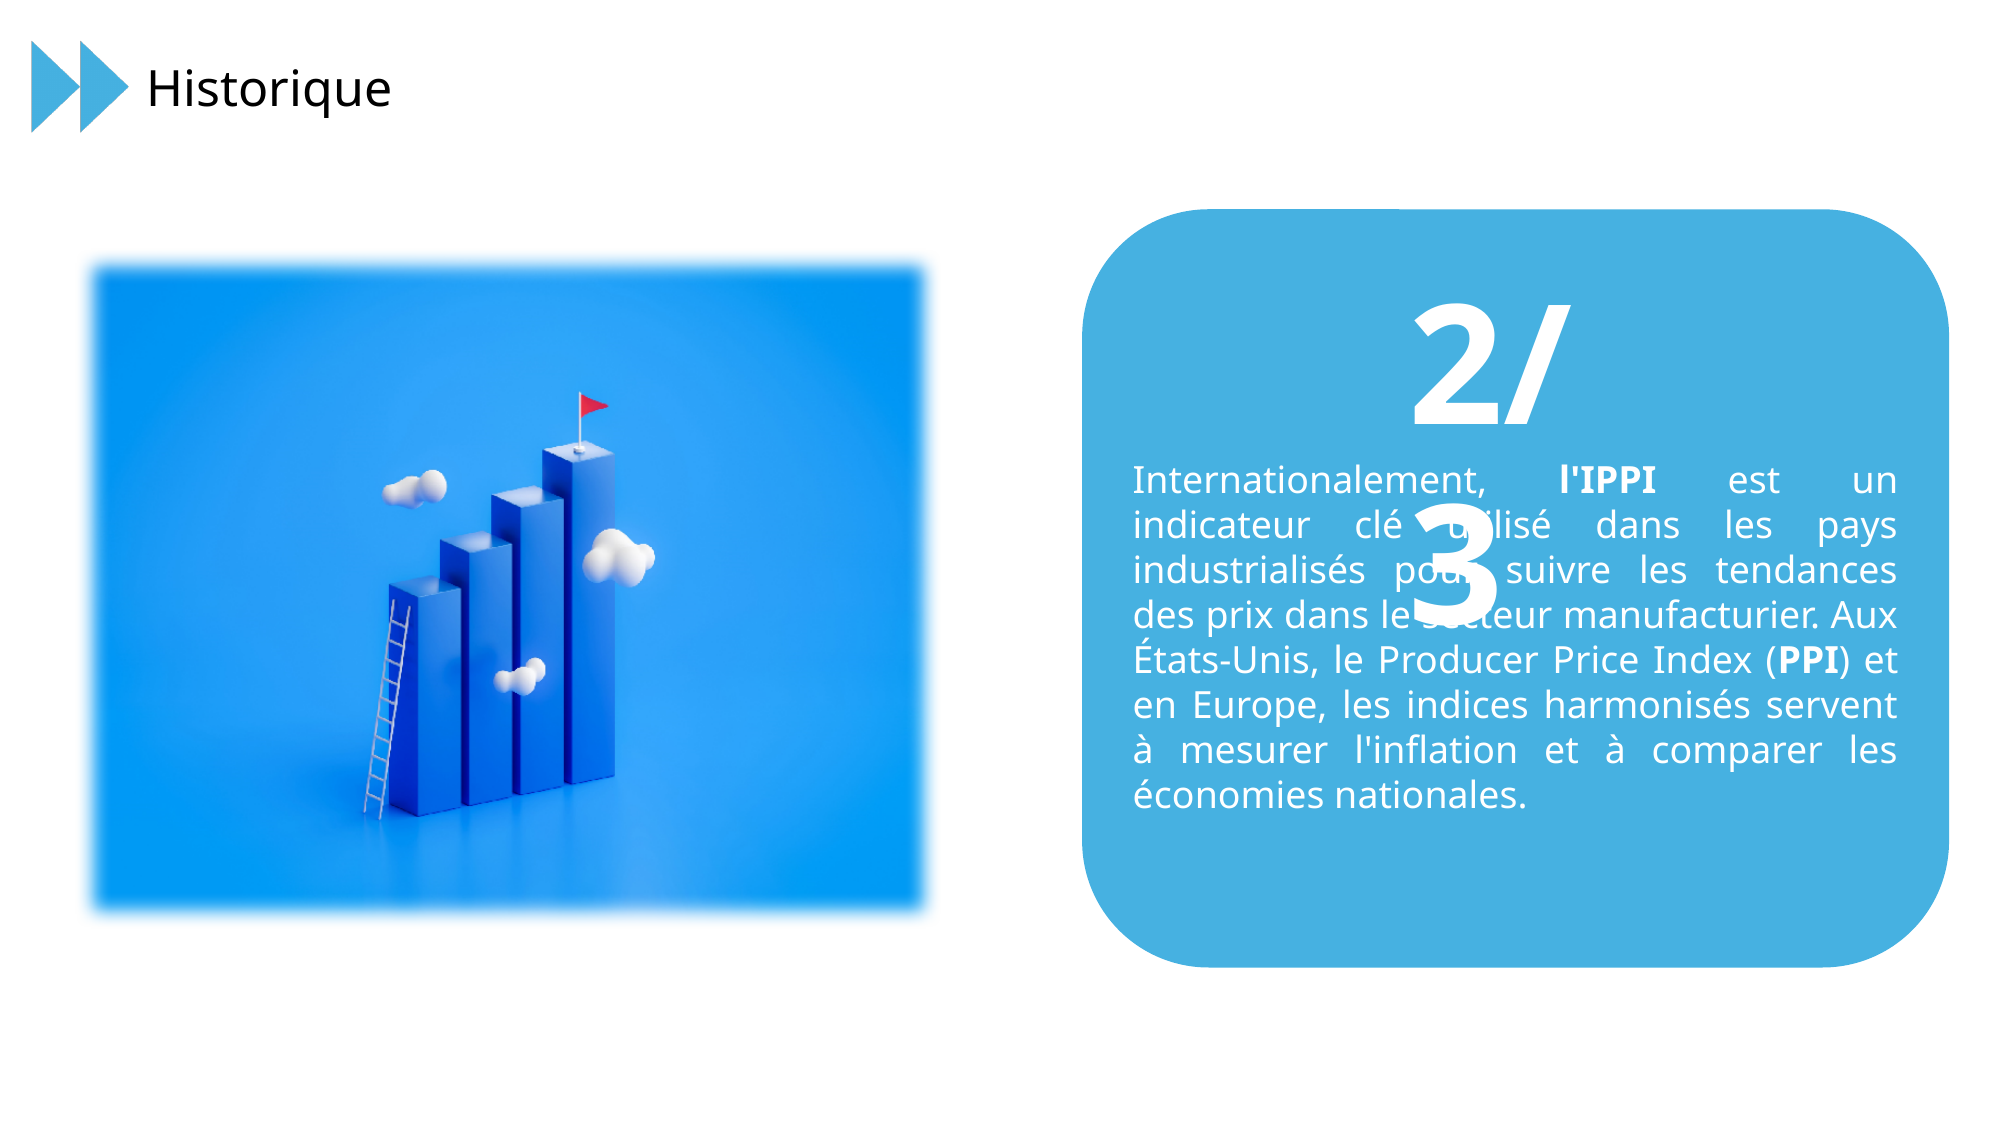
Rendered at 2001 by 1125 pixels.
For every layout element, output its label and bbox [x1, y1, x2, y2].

text_box [0, 11, 391, 163]
text_box [1081, 208, 1950, 968]
picture [74, 247, 943, 929]
